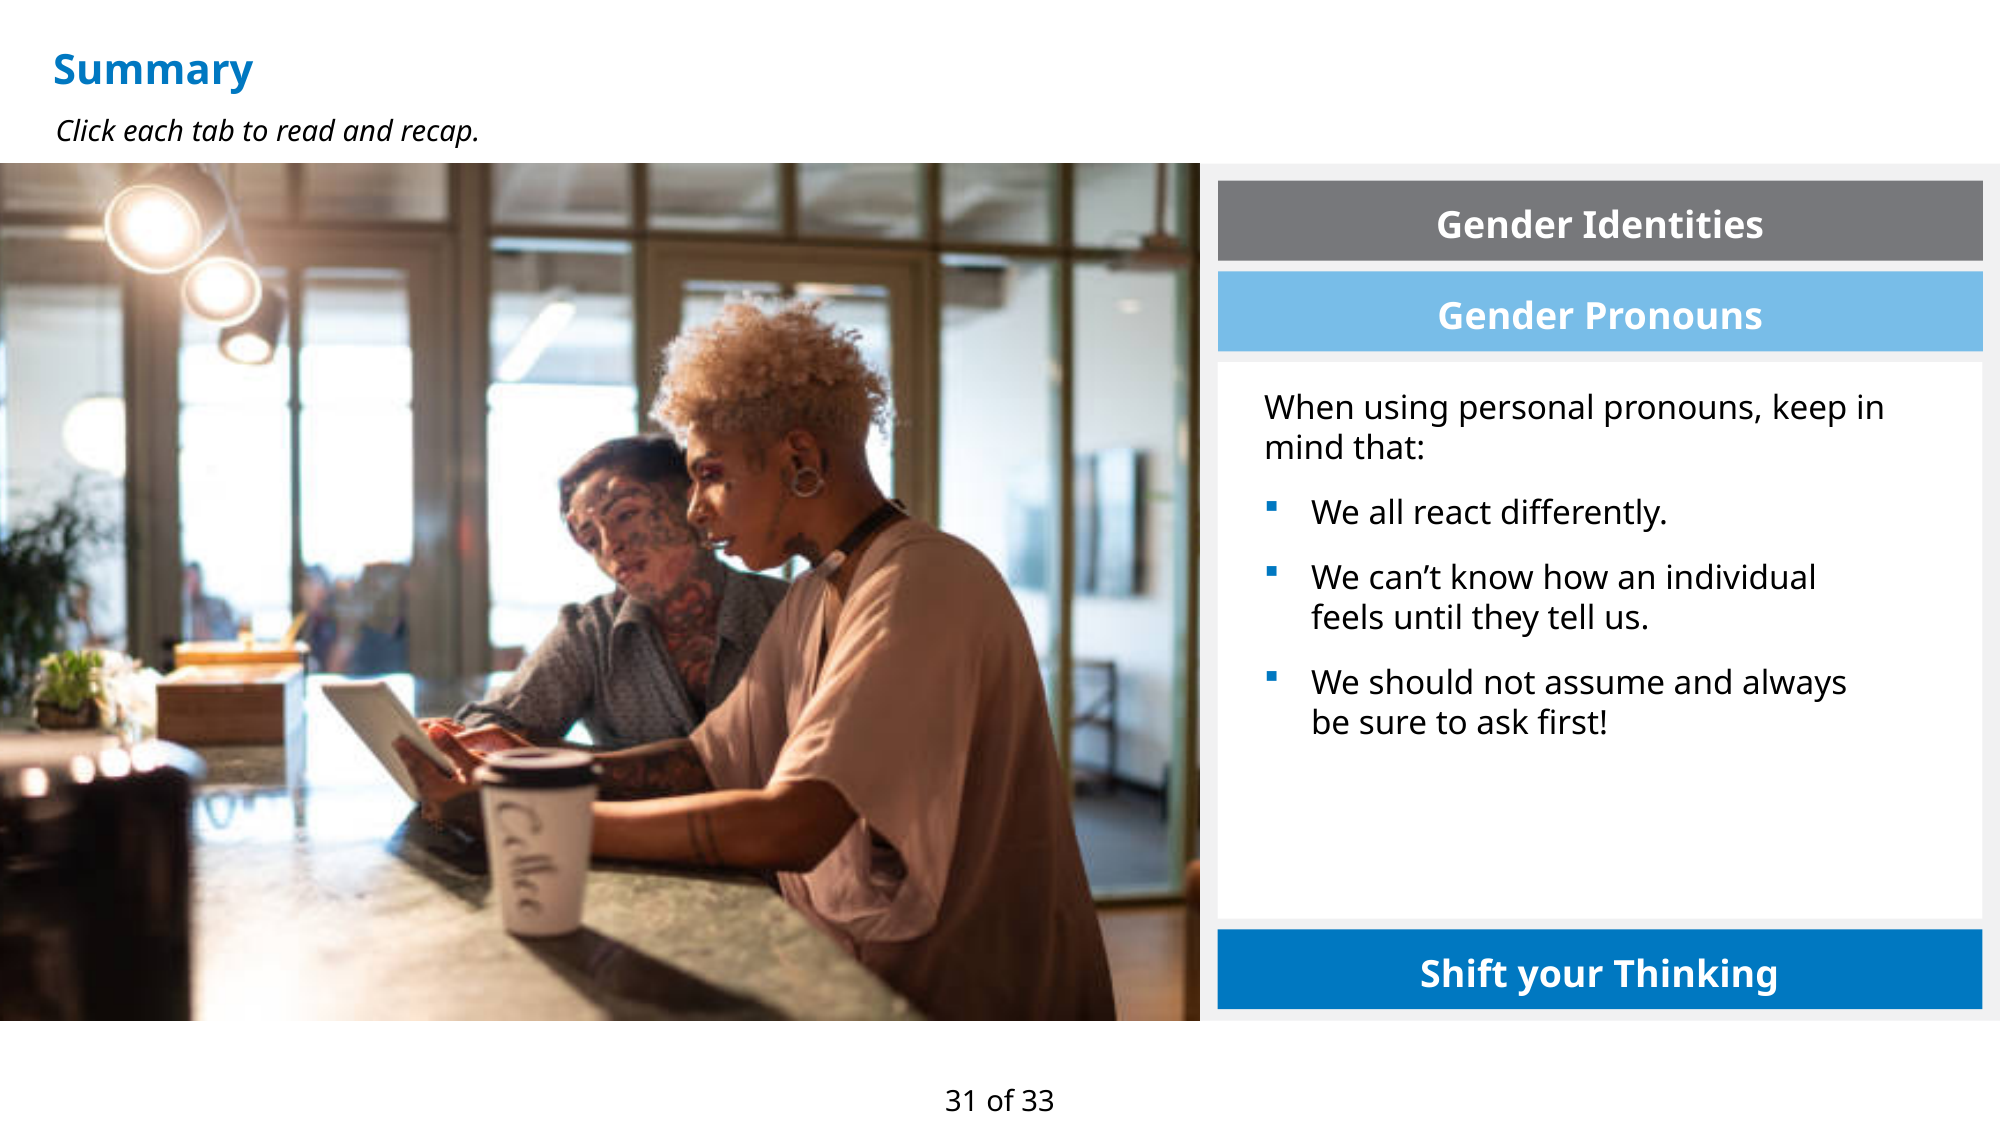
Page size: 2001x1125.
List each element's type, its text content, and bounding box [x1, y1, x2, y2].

text_box When using personal pronouns, keep in mind that: We all react differently. We can’t know how an individual feels until they tell us. We should not assume and always be sure to ask first! [1249, 378, 1907, 749]
text_box Gender Identities [1217, 180, 1984, 262]
text_box 31 of 33 [800, 1074, 1200, 1125]
text_box Gender Pronouns [1217, 270, 1984, 352]
text_box [1217, 361, 1983, 920]
text_box [1199, 163, 2000, 1022]
text_box Click each tab to read and recap. [40, 105, 496, 155]
title Summary [38, 29, 1764, 112]
picture [0, 163, 1200, 1021]
text_box Shift your Thinking [1217, 928, 1983, 1010]
